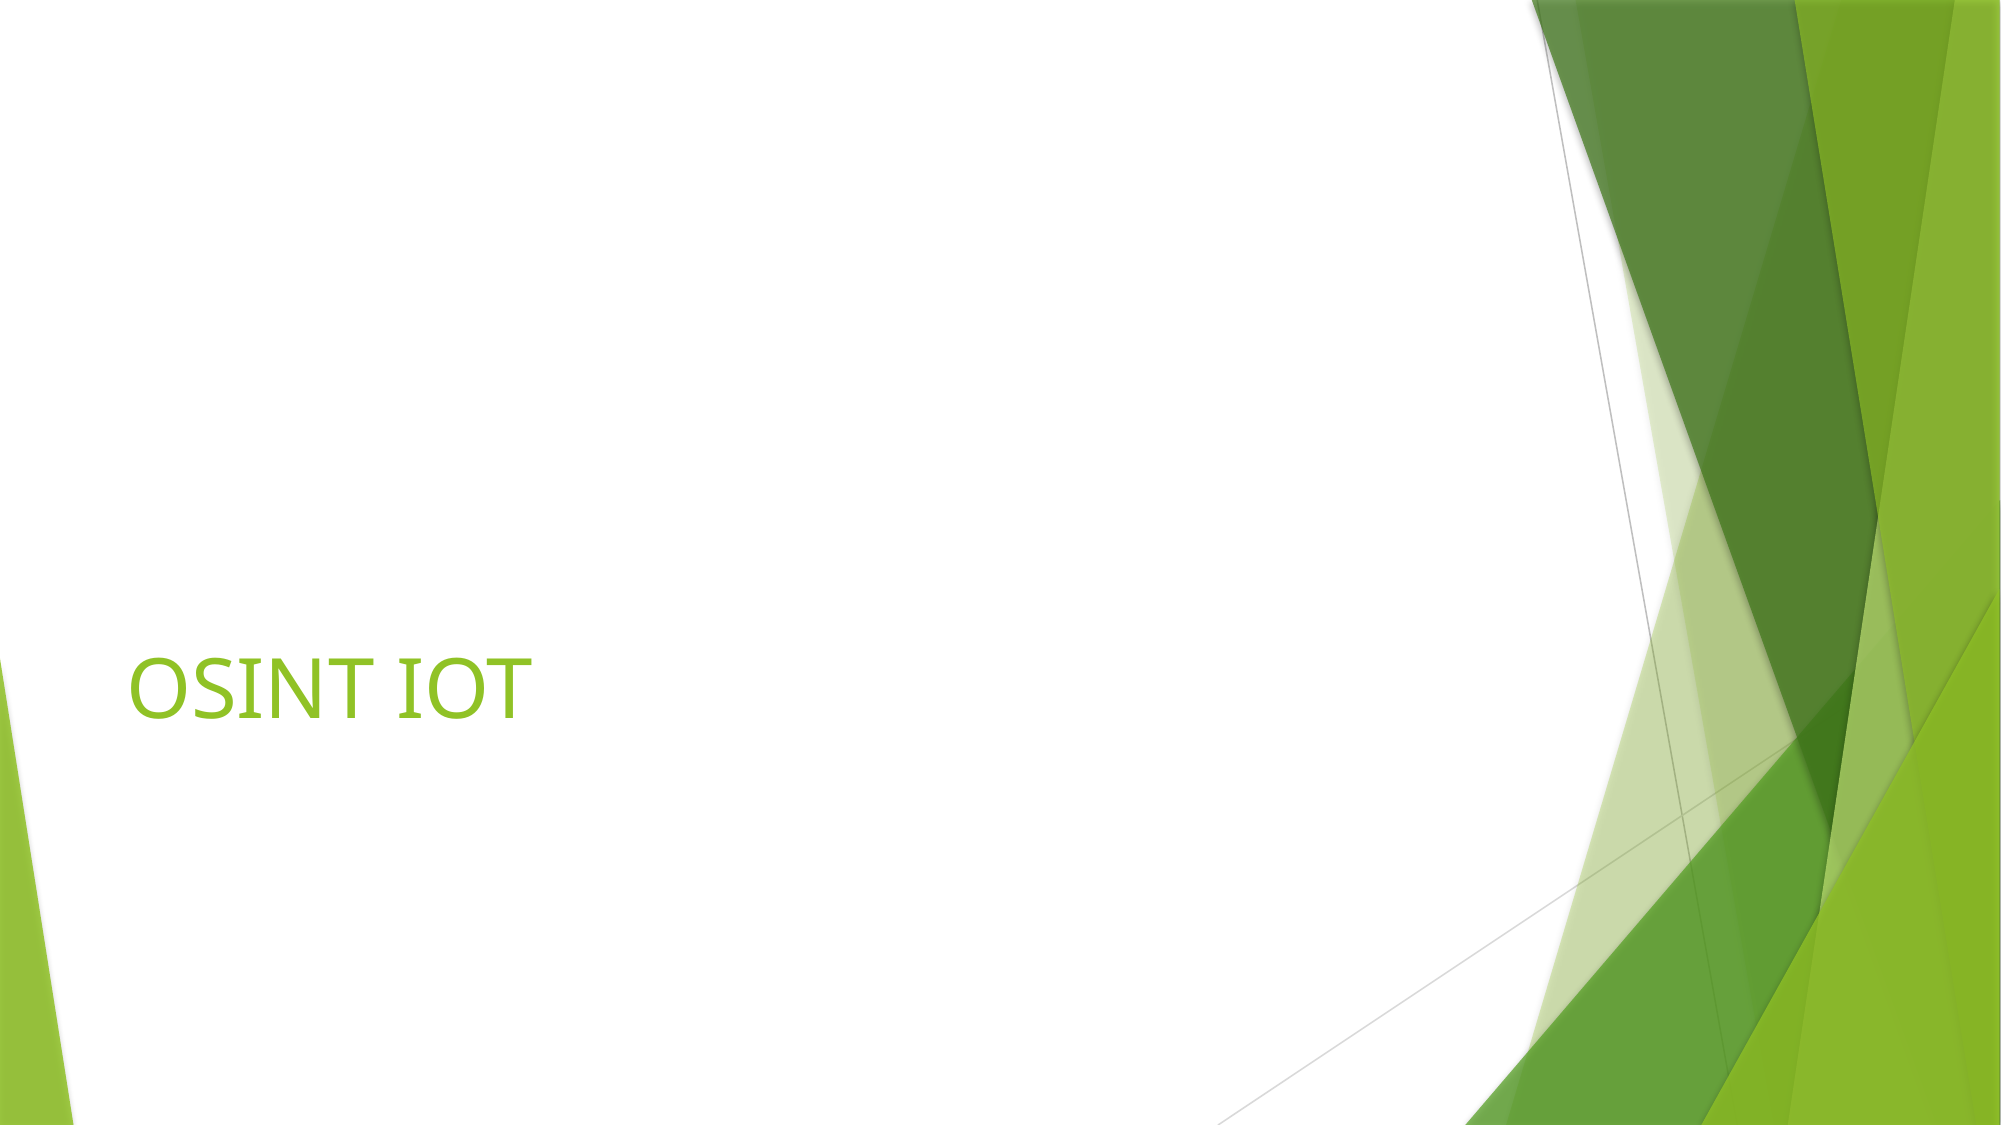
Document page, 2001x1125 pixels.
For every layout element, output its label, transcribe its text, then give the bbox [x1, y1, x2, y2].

title OSINT IOT [111, 443, 1522, 743]
